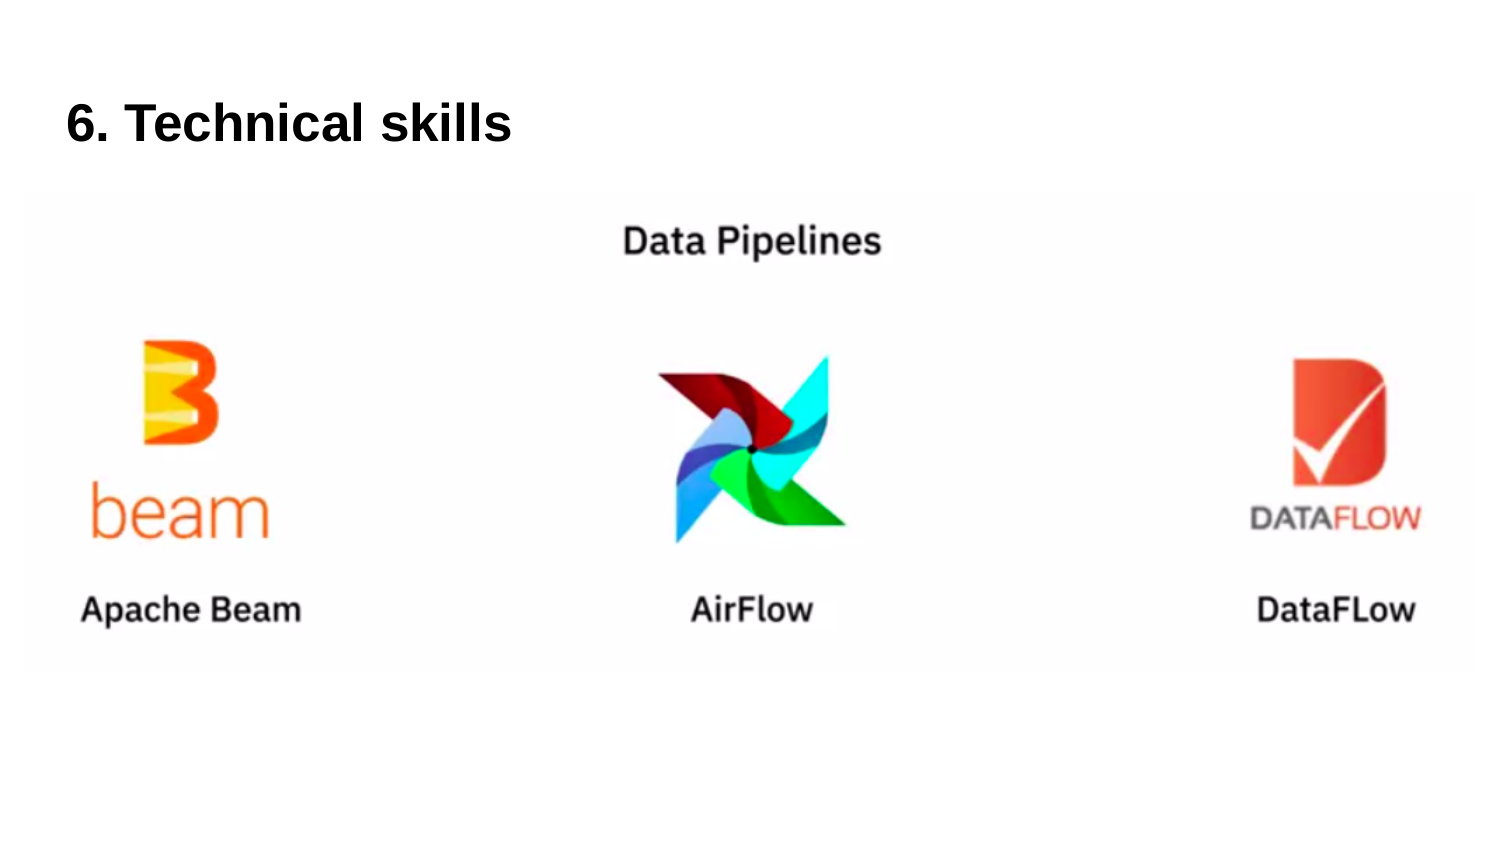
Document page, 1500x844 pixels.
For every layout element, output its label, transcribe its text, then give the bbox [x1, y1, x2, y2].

title 6. Technical skills [51, 72, 1449, 167]
picture [24, 191, 1476, 674]
